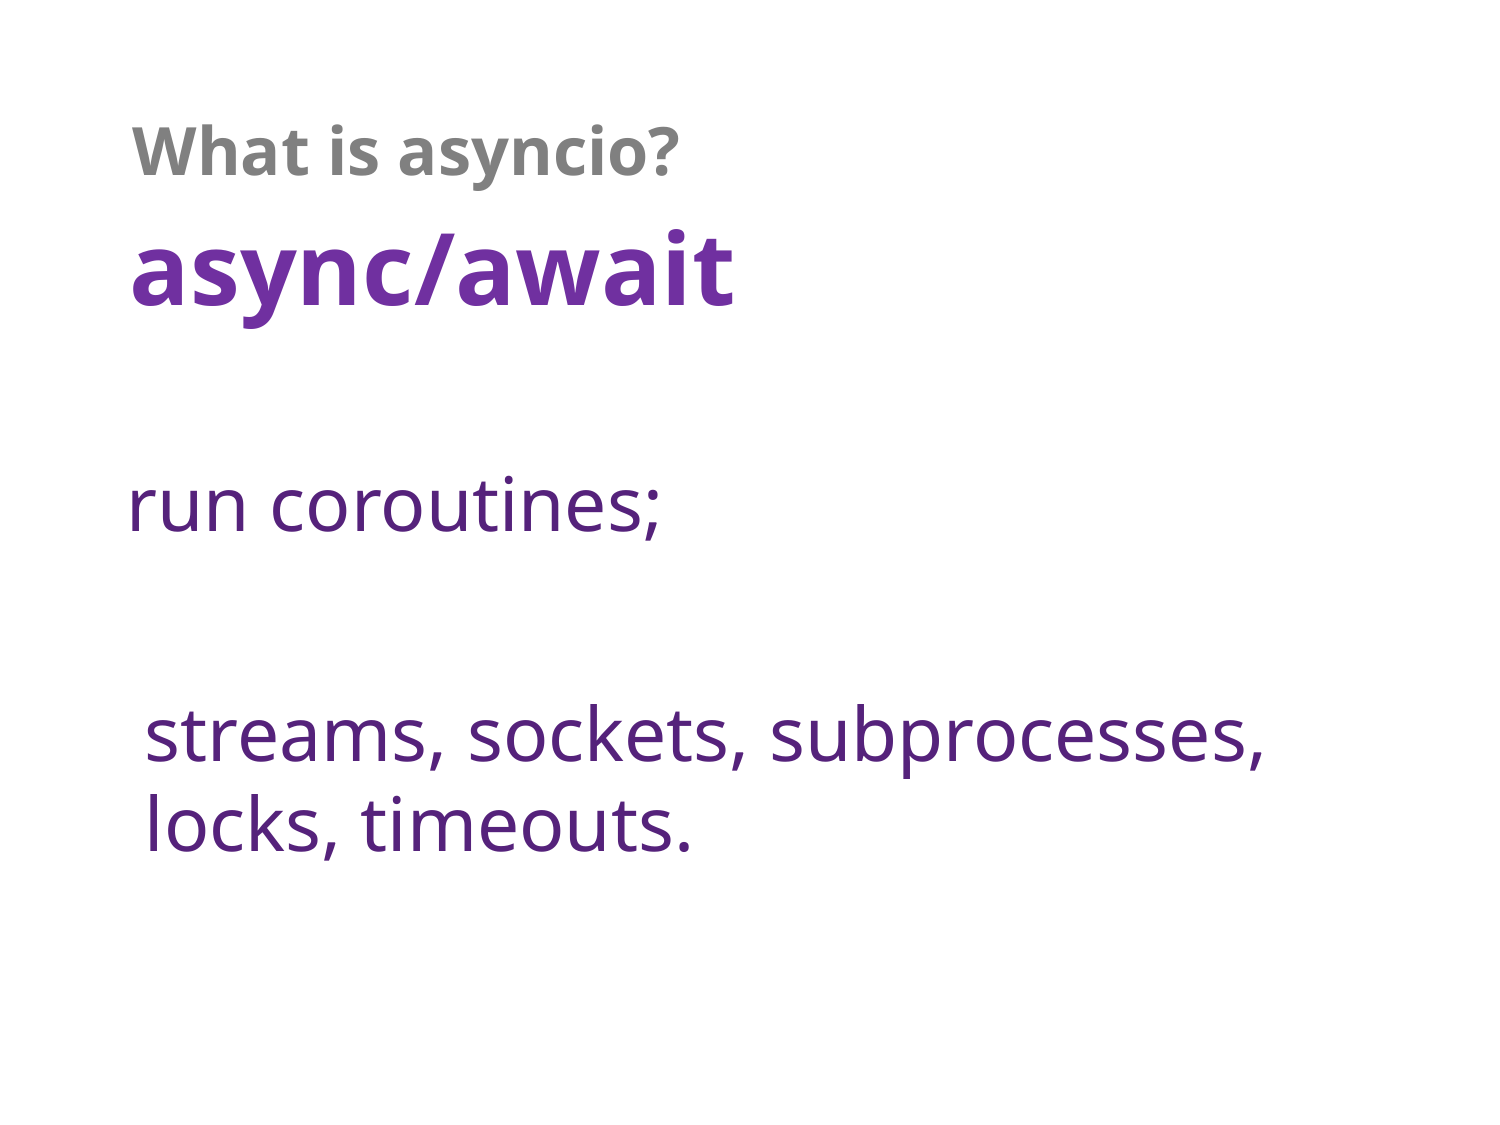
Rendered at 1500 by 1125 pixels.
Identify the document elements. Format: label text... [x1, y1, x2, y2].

text_box async/await [115, 197, 1156, 333]
text_box run coroutines; [112, 448, 679, 554]
text_box What is asyncio? [117, 101, 1359, 197]
text_box streams, sockets, subprocesses, locks, timeouts. [129, 679, 1283, 874]
